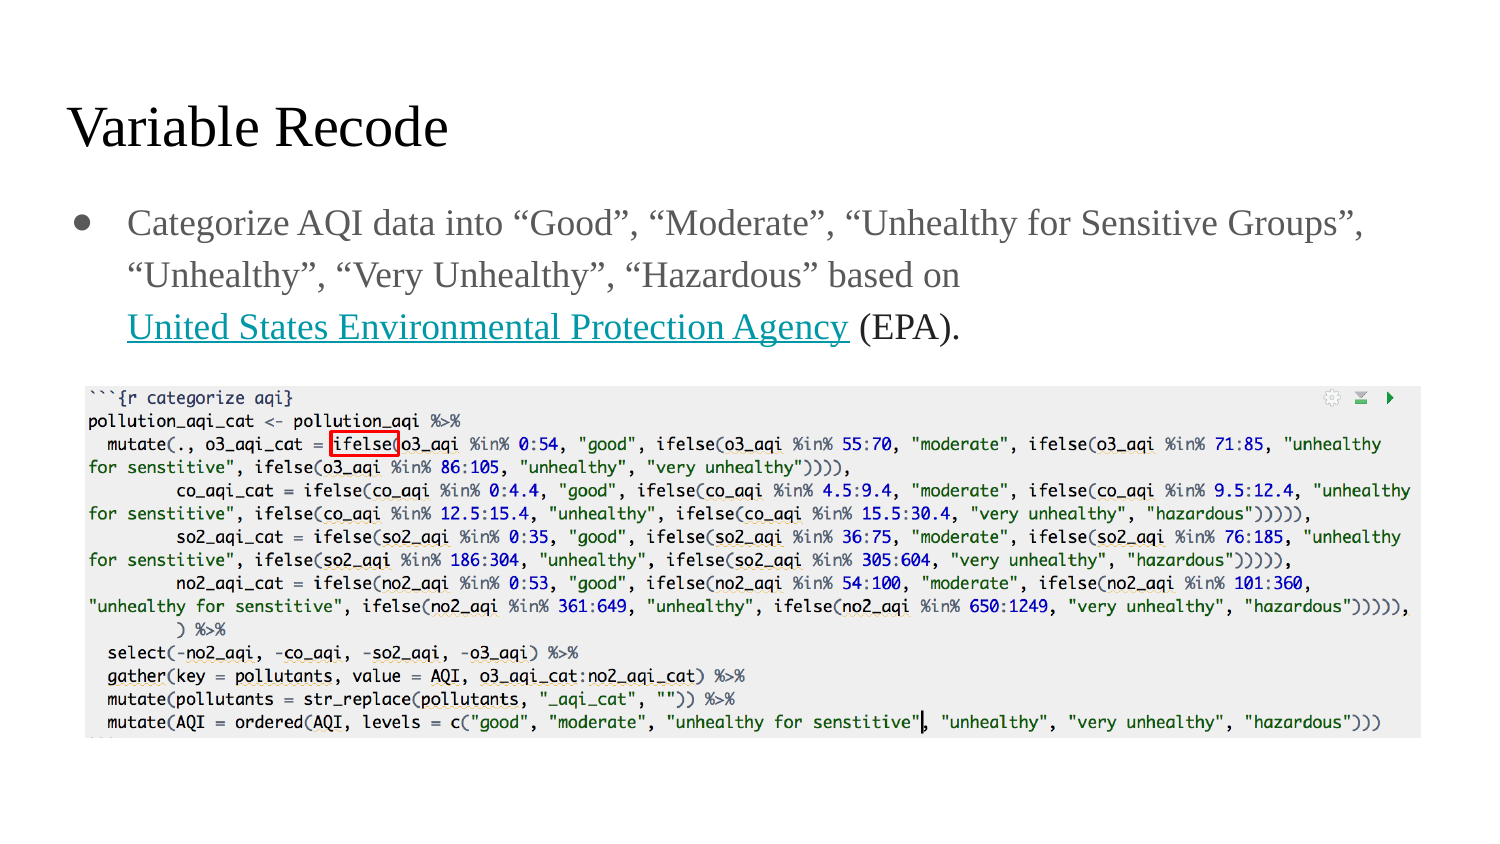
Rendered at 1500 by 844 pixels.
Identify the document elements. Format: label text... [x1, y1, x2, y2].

title Variable Recode [51, 72, 1449, 167]
list Categorize AQI data into “Good”, “Moderate”, “Unhealthy for Sensitive Groups”, “Unhealthy”, “Very Unhealthy”, “Hazardous” based on United States Environmental Protection Agency (EPA). [37, 98, 1435, 659]
picture [85, 385, 1421, 738]
